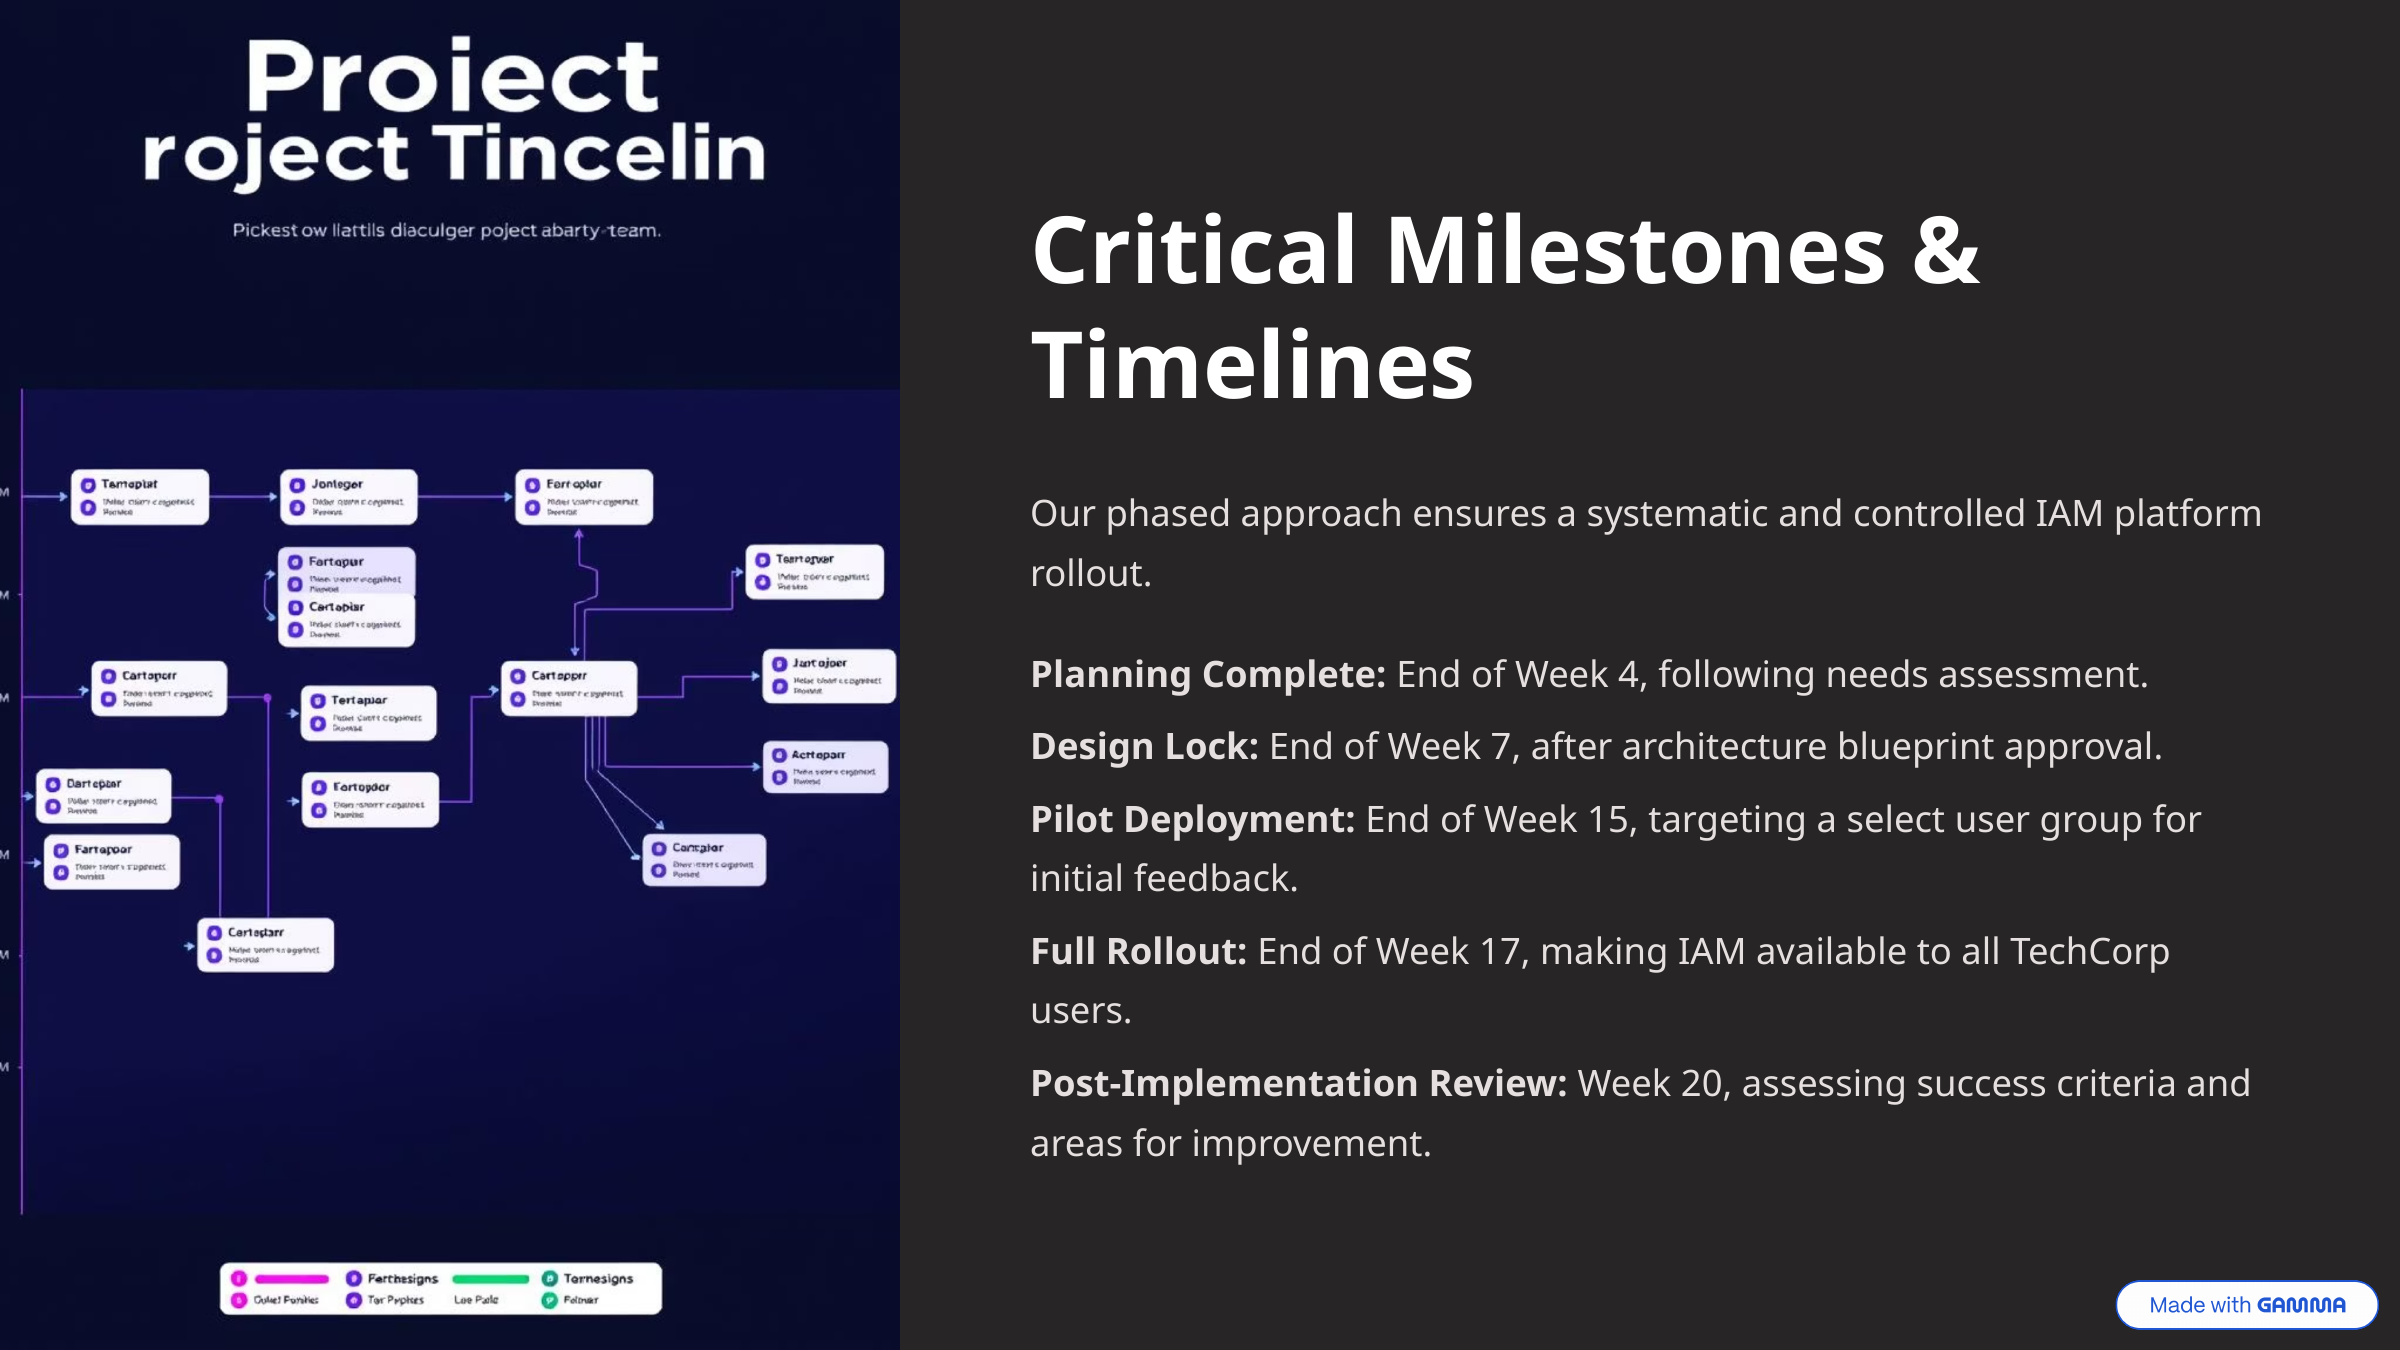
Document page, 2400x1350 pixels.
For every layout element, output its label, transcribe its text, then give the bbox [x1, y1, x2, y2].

picture [0, 0, 900, 1350]
text_box Planning Complete: End of Week 4, following needs assessment. [1030, 635, 2270, 695]
text_box Full Rollout: End of Week 17, making IAM available to all TechCorp users. [1030, 912, 2270, 1032]
text_box Post-Implementation Review: Week 20, assessing success criteria and areas for improvement. [1030, 1044, 2270, 1164]
picture [2106, 1271, 2389, 1339]
text_box Pilot Deployment: End of Week 15, targeting a select user group for initial feedback. [1030, 780, 2270, 900]
text_box Design Lock: End of Week 7, after architecture blueprint approval. [1030, 707, 2270, 768]
text_box Critical Milestones & Timelines [1030, 186, 2270, 419]
text_box Our phased approach ensures a systematic and controlled IAM platform rollout. [1030, 474, 2270, 594]
